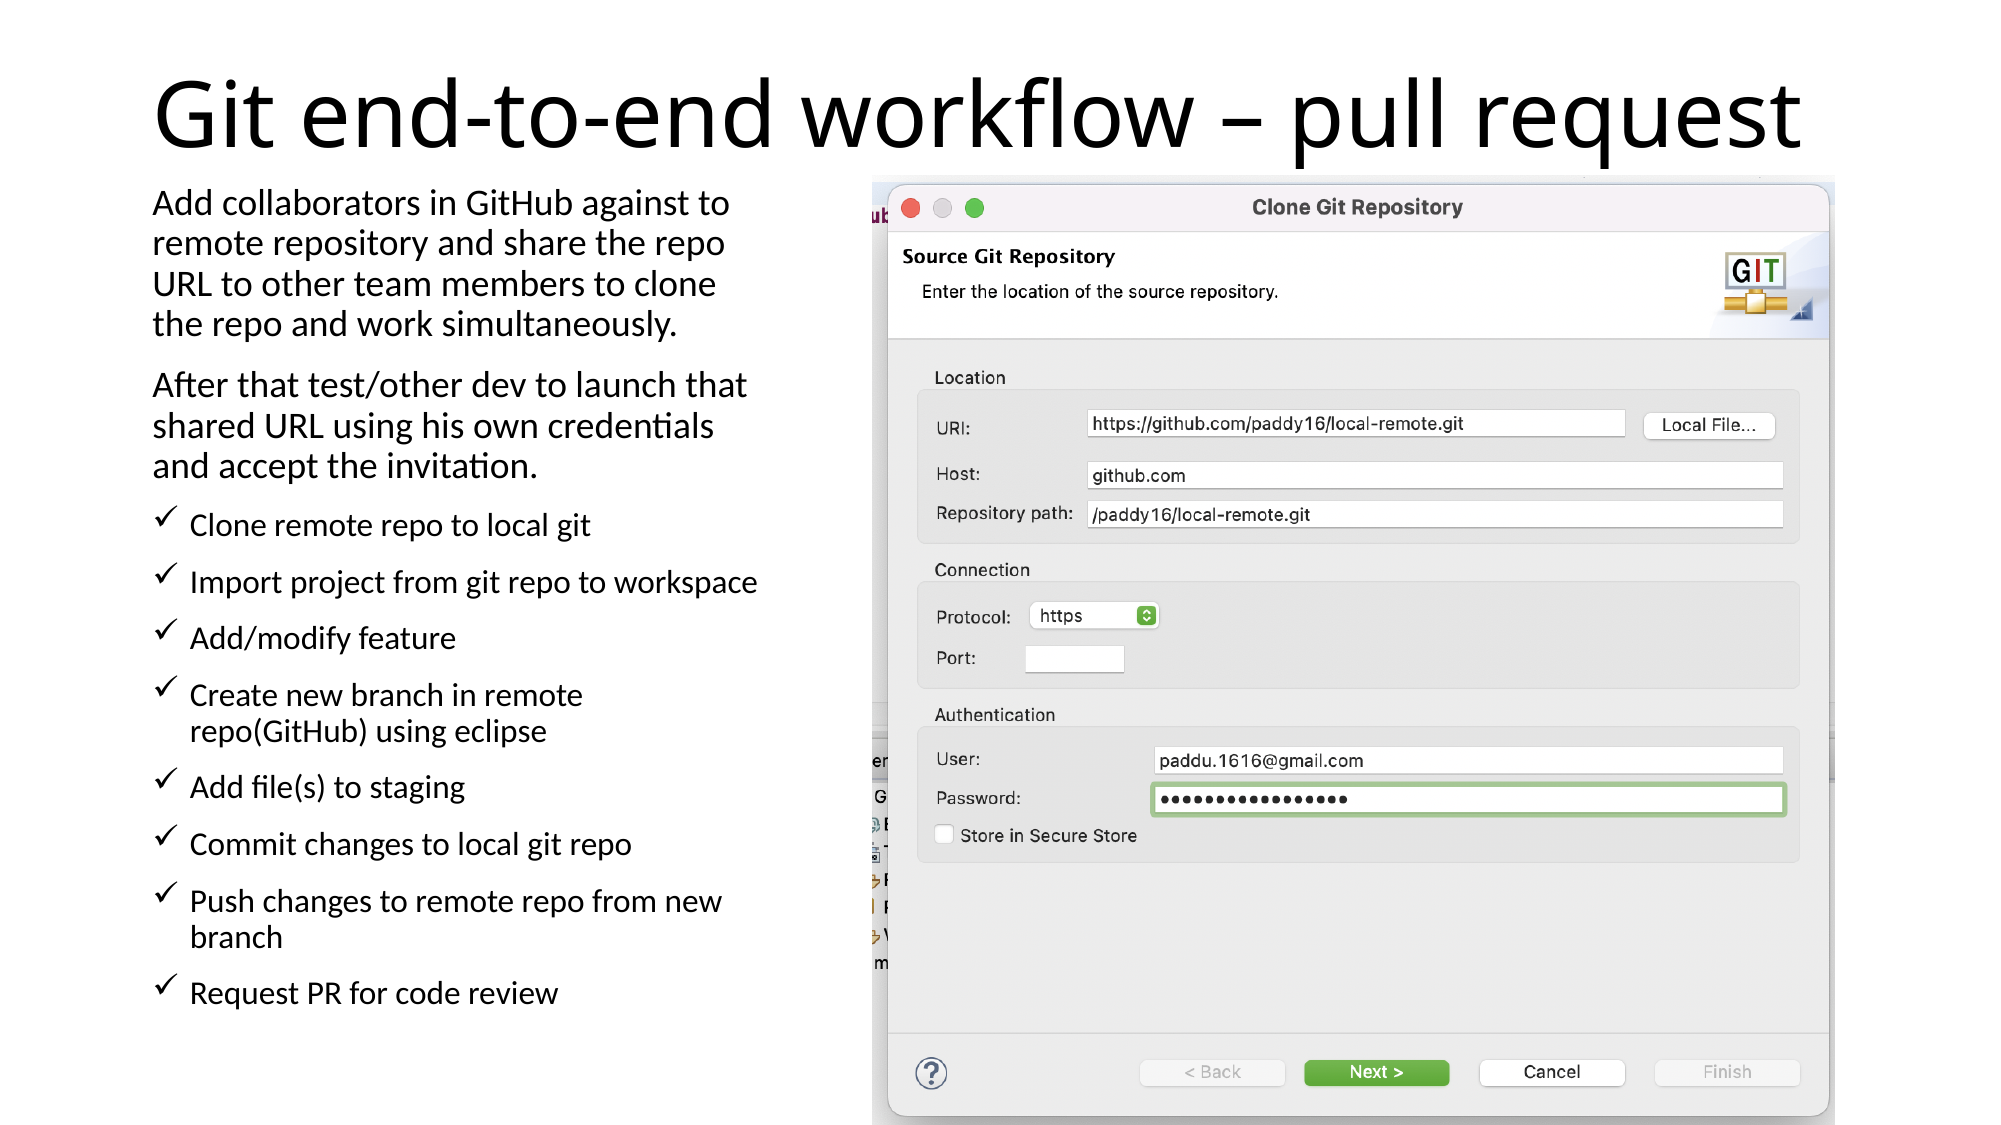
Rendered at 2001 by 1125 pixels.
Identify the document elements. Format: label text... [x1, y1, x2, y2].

title Git end-to-end workflow – pull request [137, 59, 1863, 176]
picture [872, 175, 1835, 1125]
list Add collaborators in GitHub against to remote repository and share the repo URL to other team members to clone the repo and work simultaneously. After that test/other dev to launch that shared URL using his own credentials and accept the invitation. Clone remote repo to local git Import project from git repo to workspace Add/modify feature Create new branch in remote repo(GitHub) using eclipse Add file(s) to staging Commit changes to local git repo Push changes to remote repo from new branch Request PR for code review [137, 175, 780, 1084]
